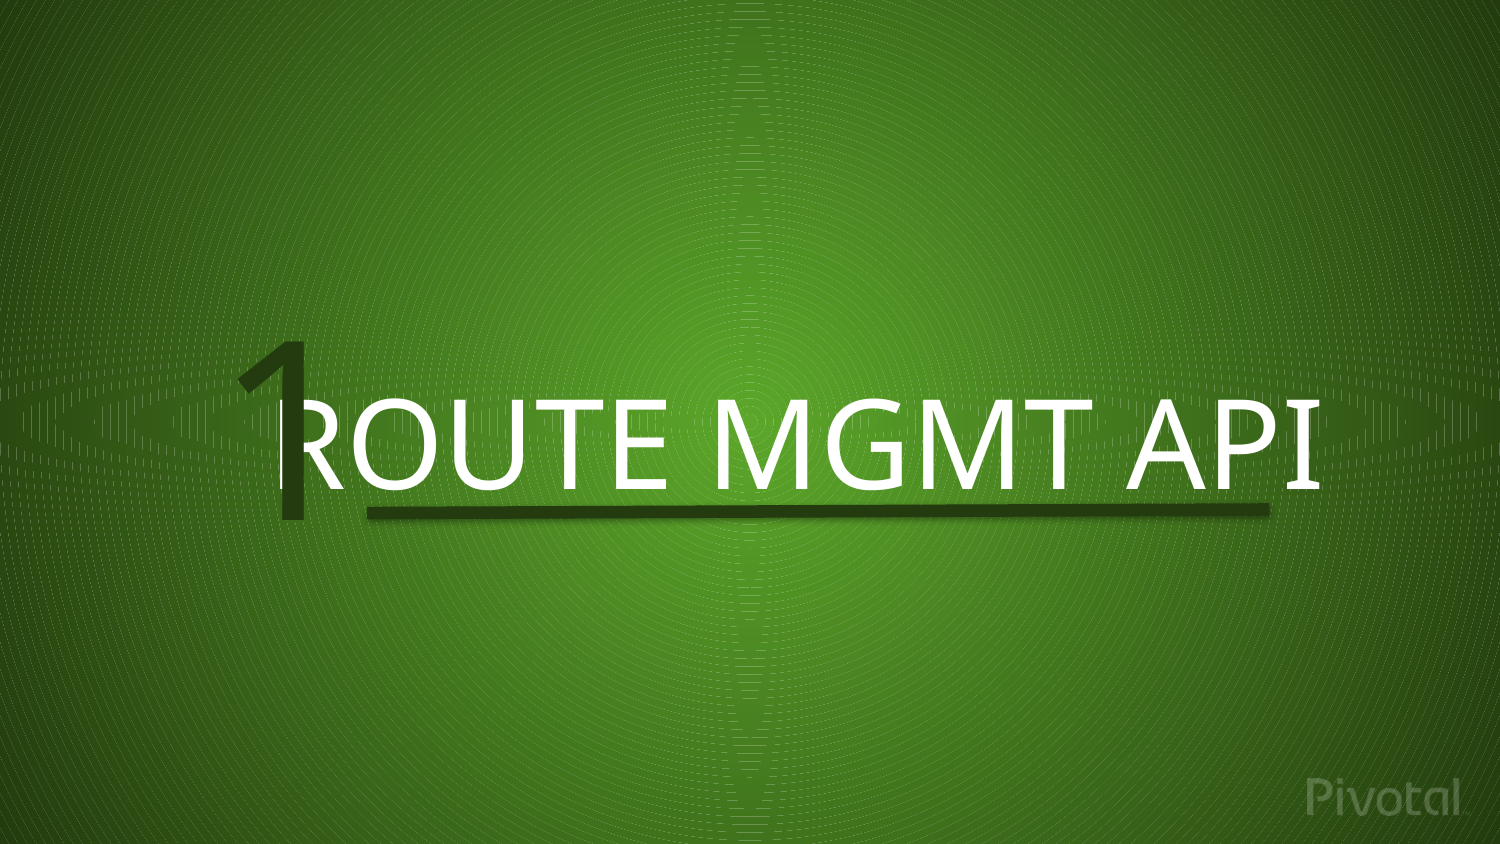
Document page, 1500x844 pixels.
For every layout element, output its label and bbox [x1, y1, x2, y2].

text_box [211, 262, 1270, 582]
picture [1307, 778, 1470, 816]
